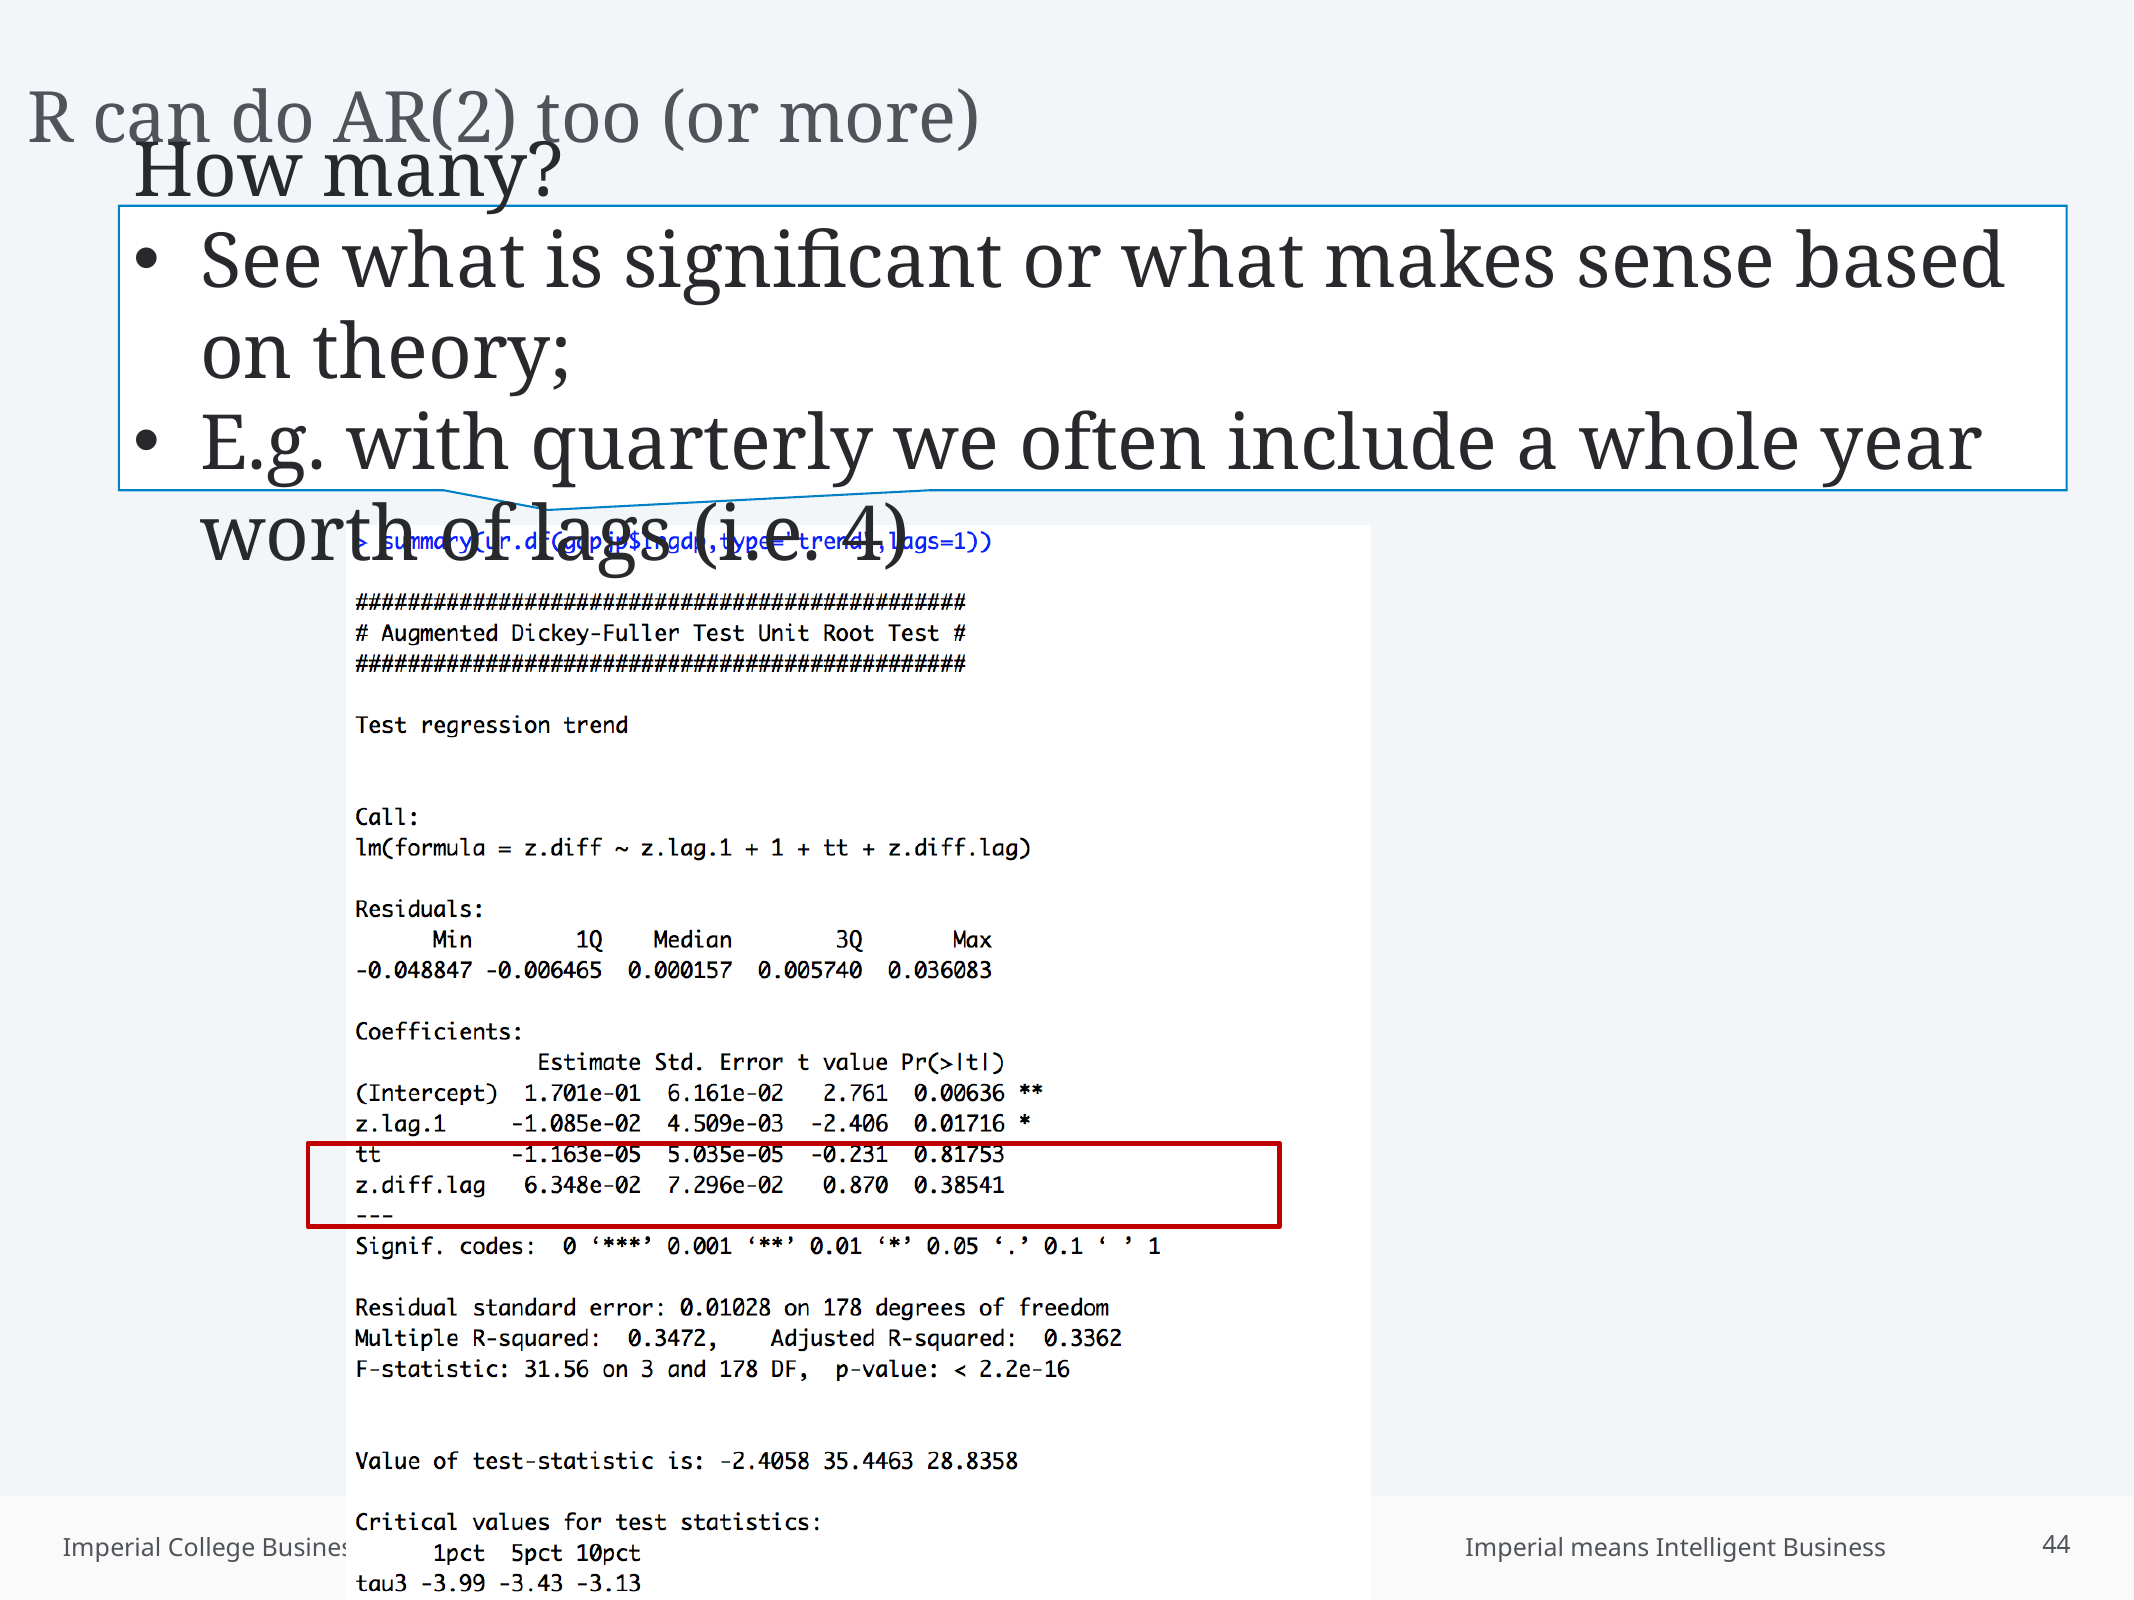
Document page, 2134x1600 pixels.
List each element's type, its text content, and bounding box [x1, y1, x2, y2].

text_box How many? See what is significant or what makes sense based on theory; E.g. with quarterly we often include a whole year worth of lags (i.e. 4) [117, 204, 2068, 511]
title R can do AR(2) too (or more) [26, 77, 1740, 234]
text_box [307, 1143, 346, 1227]
picture [346, 525, 1371, 1600]
